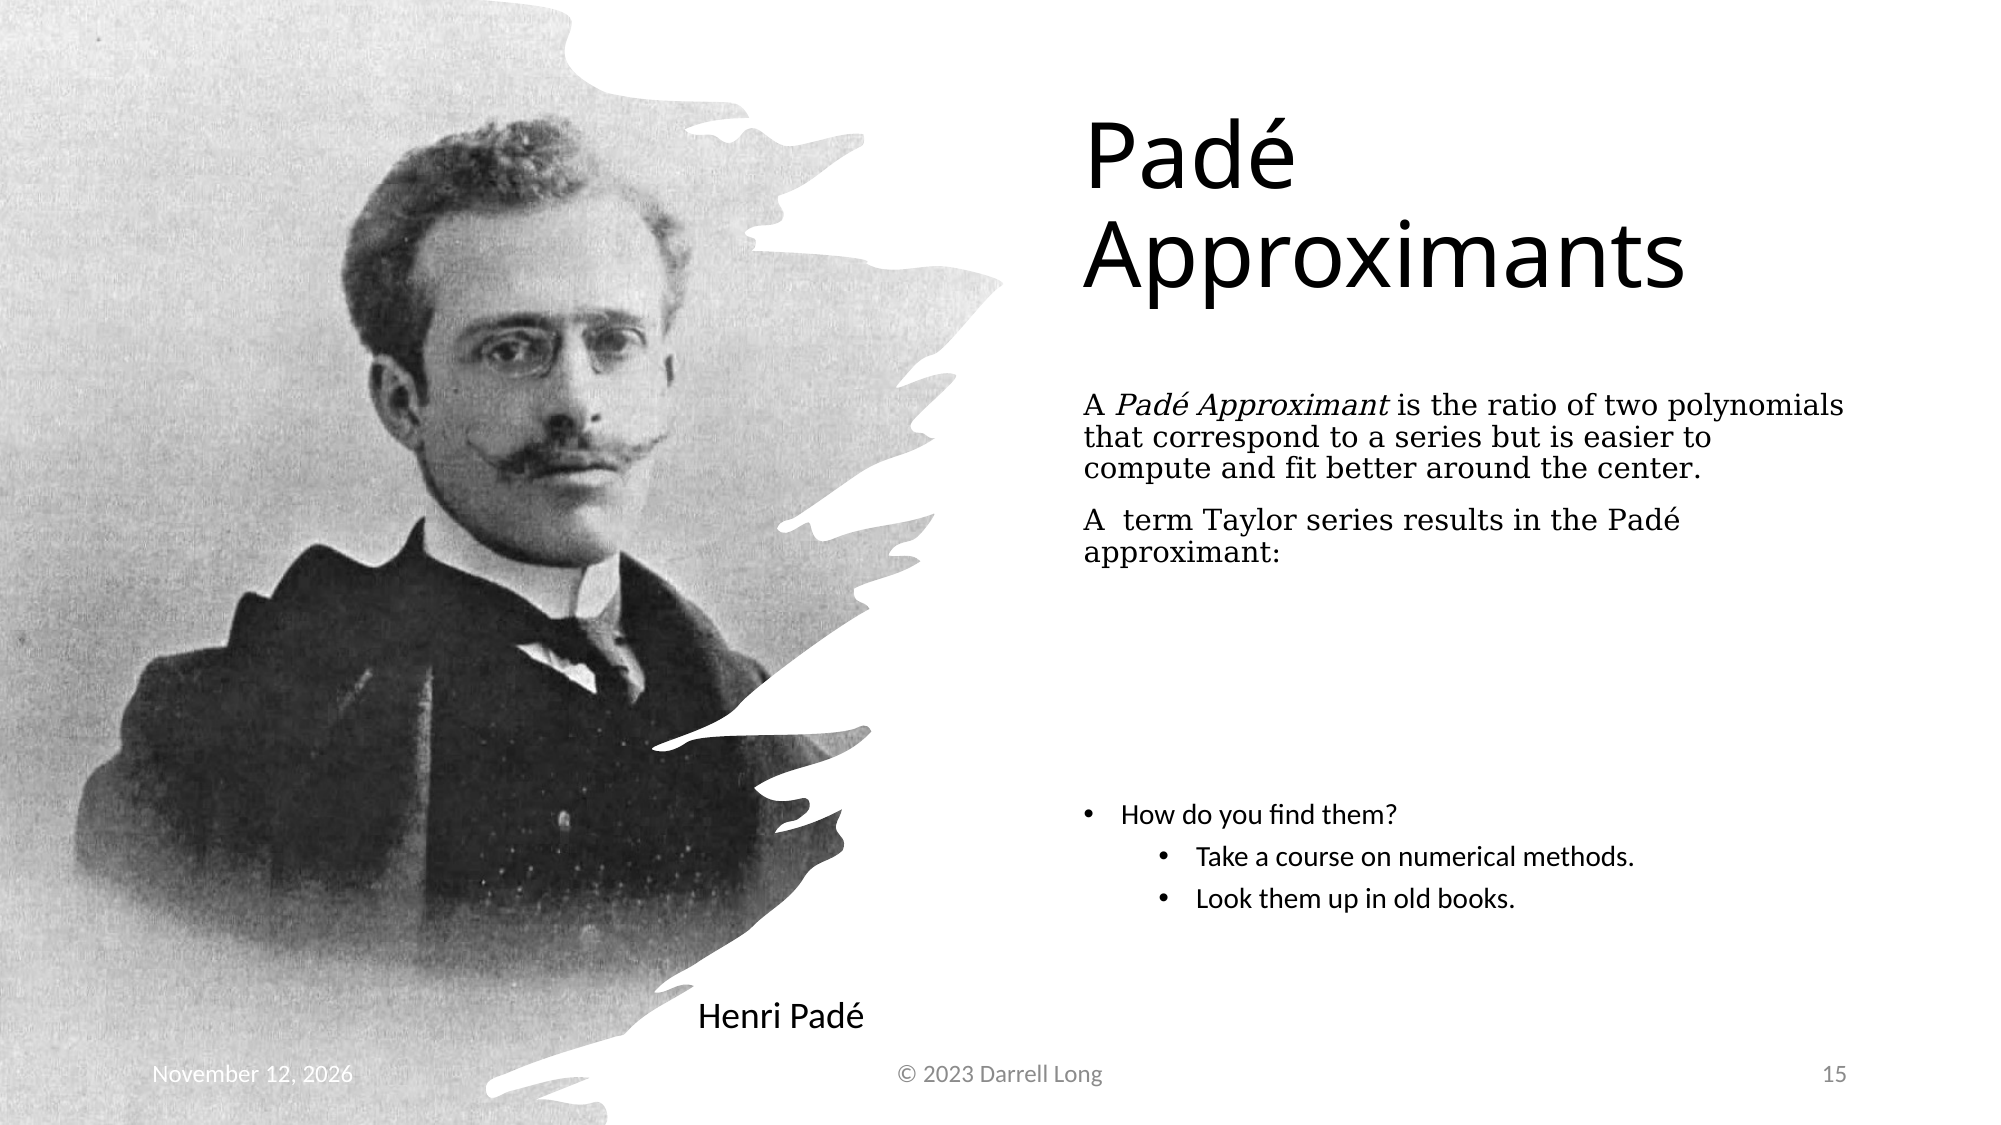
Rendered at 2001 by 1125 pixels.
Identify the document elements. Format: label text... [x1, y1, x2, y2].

title Padé Approximants [1068, 59, 1863, 357]
footer © 2023 Darrell Long [1004, 1042, 1338, 1103]
text_box [1004, 0, 2000, 1125]
picture [0, 0, 1004, 1125]
slide_number 15 [1412, 1042, 1863, 1103]
